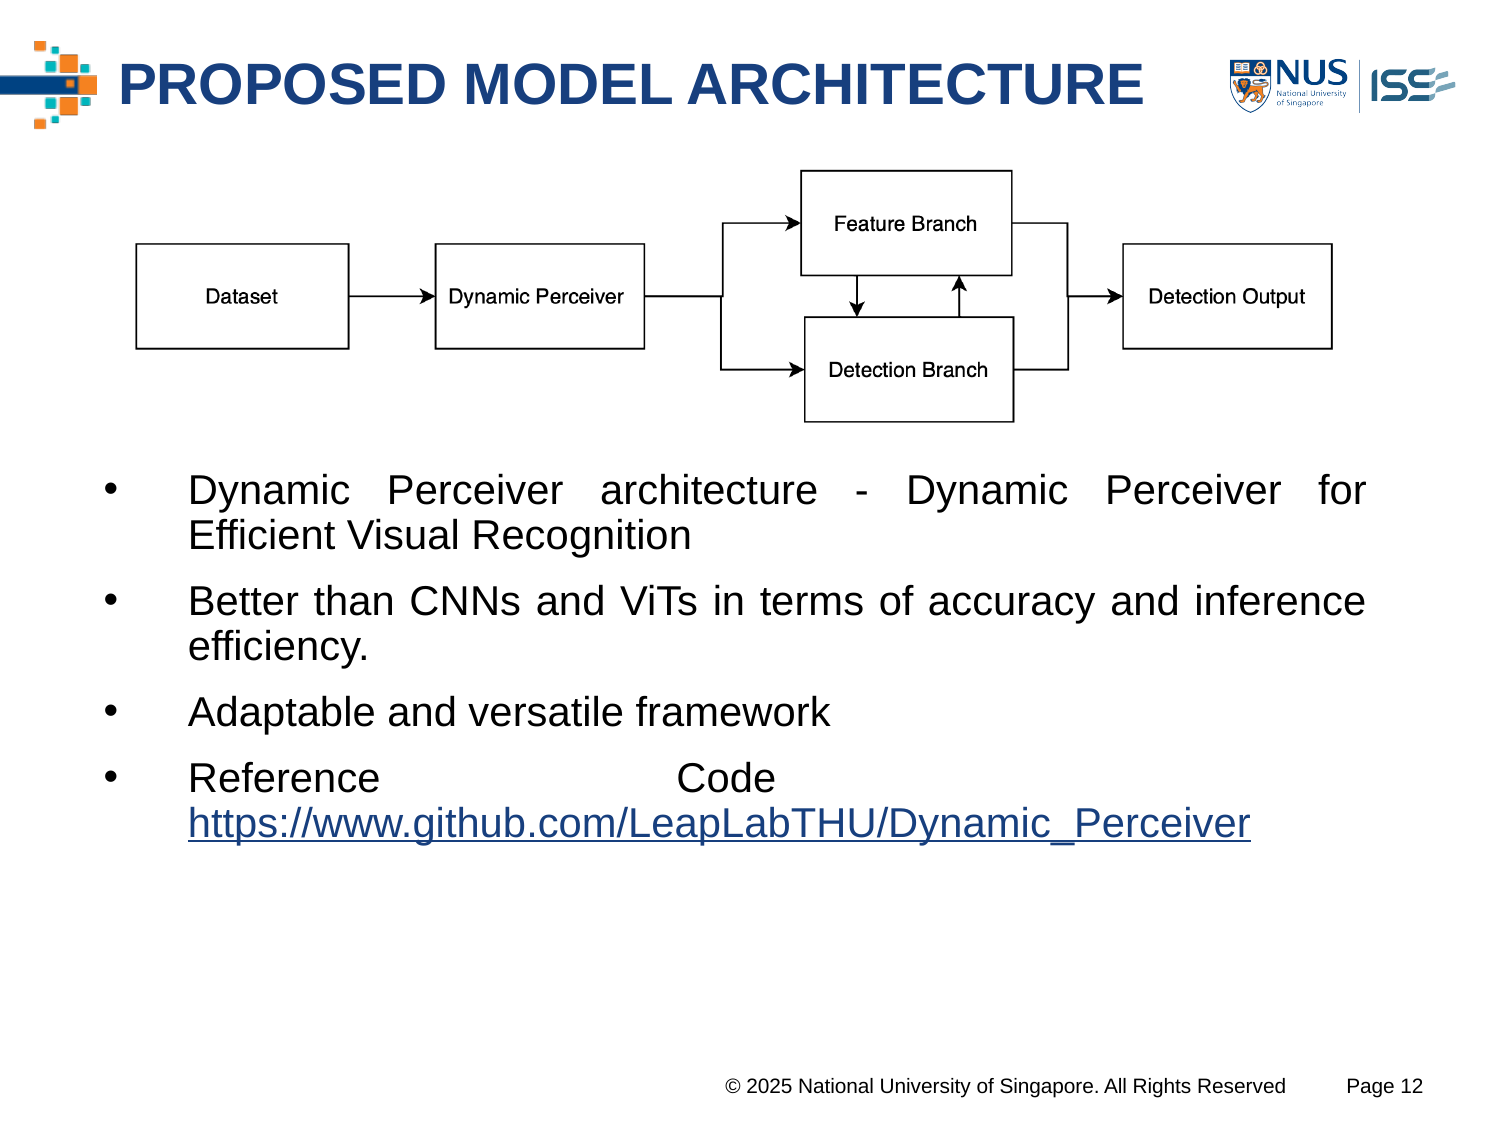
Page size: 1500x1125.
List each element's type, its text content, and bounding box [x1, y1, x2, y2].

picture [0, 41, 97, 131]
list Dynamic Perceiver architecture - Dynamic Perceiver for Efficient Visual Recognition Better than CNNs and ViTs in terms of accuracy and inference efficiency. Adaptable and versatile framework Reference Code https://www.github.com/LeapLabTHU/Dynamic_Perceiver [88, 461, 1383, 1125]
title PROPOSED MODEL ARCHITECTURE [103, 41, 1186, 131]
picture [1192, 30, 1493, 142]
picture [88, 162, 1364, 429]
